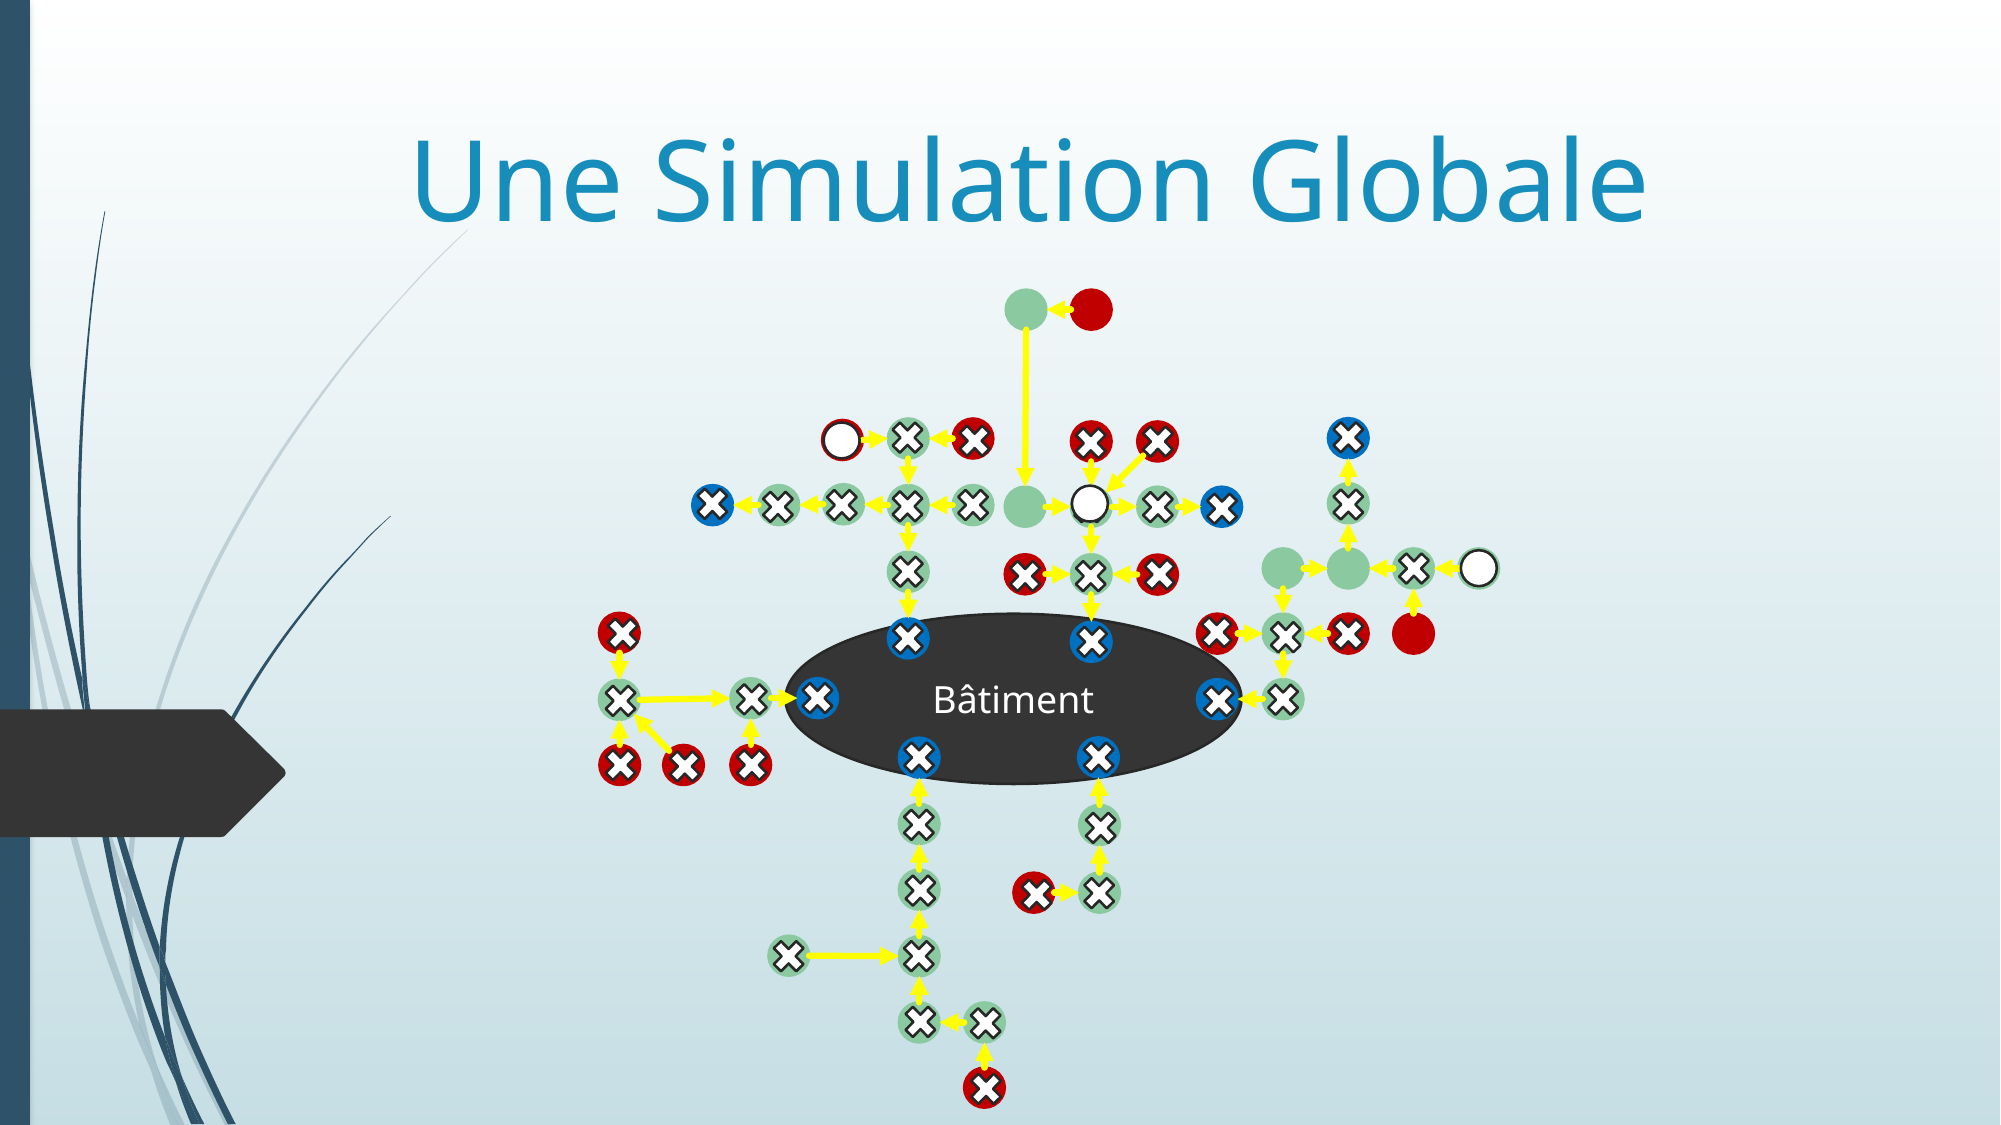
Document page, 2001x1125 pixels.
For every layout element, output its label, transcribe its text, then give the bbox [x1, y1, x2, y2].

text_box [598, 612, 839, 786]
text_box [1004, 289, 1243, 663]
text_box Une Simulation Globale [393, 41, 1856, 252]
text_box [387, 43, 1888, 435]
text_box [692, 418, 994, 659]
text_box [1013, 737, 1121, 913]
text_box Bâtiment [843, 663, 1229, 775]
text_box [768, 737, 1006, 1108]
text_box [1196, 417, 1500, 720]
